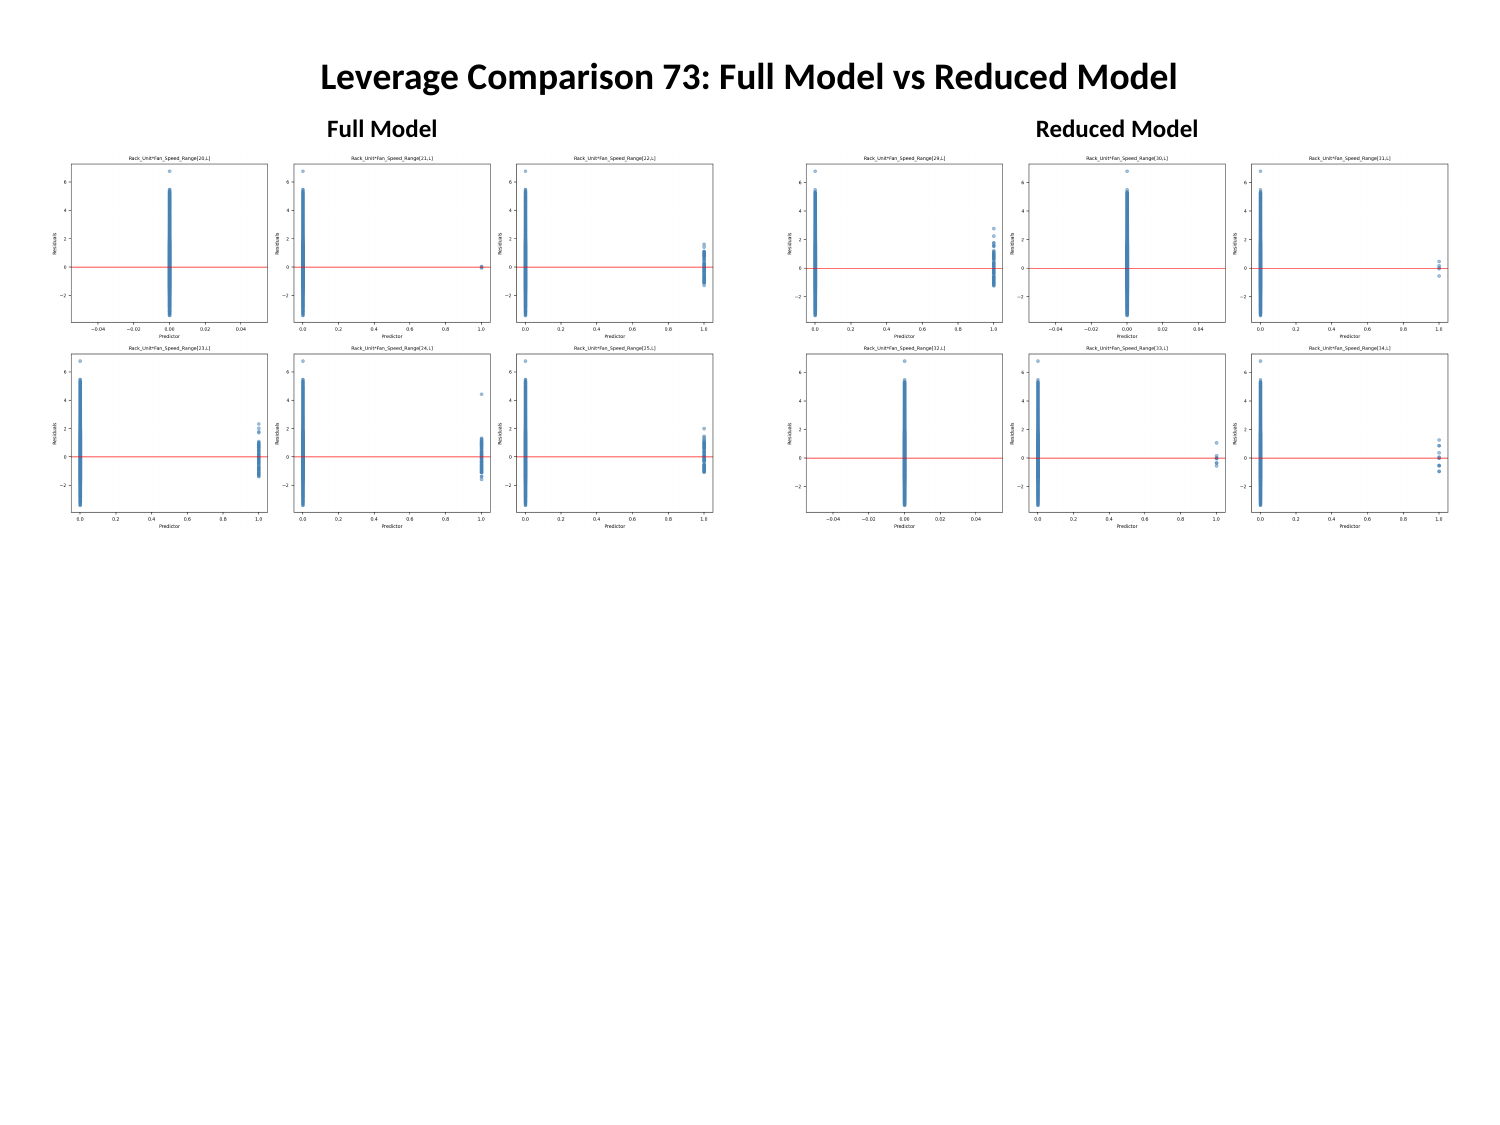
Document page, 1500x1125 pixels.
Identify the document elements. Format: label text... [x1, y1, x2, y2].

picture [44, 149, 721, 536]
picture [779, 149, 1456, 536]
text_box Reduced Model [1021, 104, 1214, 148]
text_box Leverage Comparison 73: Full Model vs Reduced Model [305, 44, 1194, 105]
text_box Full Model [312, 104, 453, 148]
